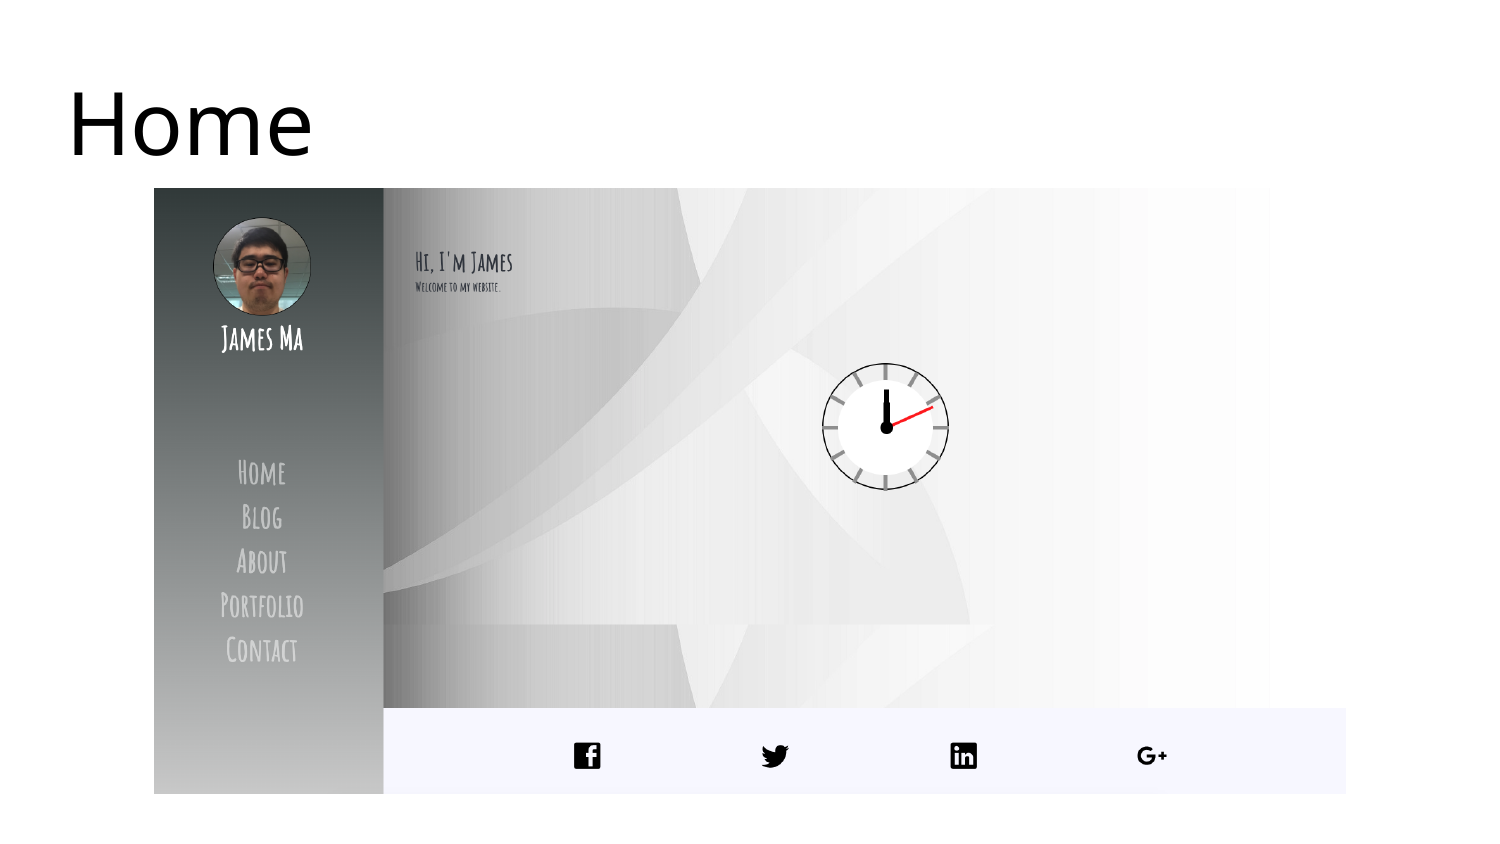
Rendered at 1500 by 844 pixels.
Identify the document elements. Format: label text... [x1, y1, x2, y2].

picture [153, 187, 1346, 794]
title Home [51, 51, 1449, 189]
